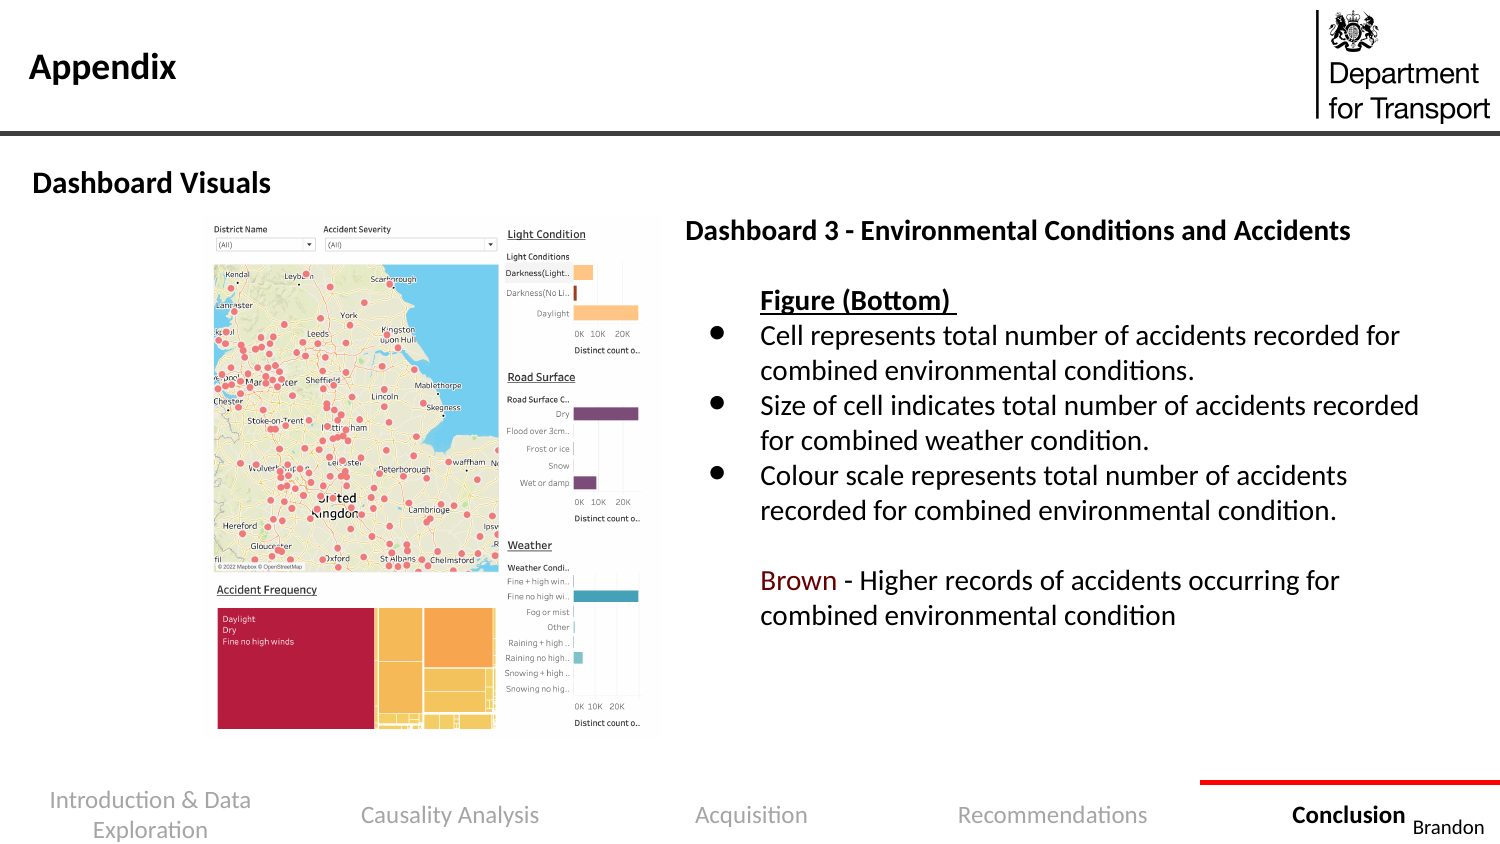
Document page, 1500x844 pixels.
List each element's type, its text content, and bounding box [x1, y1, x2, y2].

text_box Dashboard Visuals [17, 147, 321, 216]
picture [202, 215, 662, 739]
text_box Dashboard 3 - Environmental Conditions and Accidents Figure (Bottom) Cell represents total number of accidents recorded for combined environmental conditions. Size of cell indicates total number of accidents recorded for combined weather condition. Colour scale represents total number of accidents recorded for combined environmental condition. Brown - Higher records of accidents occurring for combined environmental condition [670, 196, 1455, 752]
text_box Brandon [1344, 800, 1500, 844]
list Appendix [17, 10, 1282, 124]
picture [1316, 10, 1490, 124]
